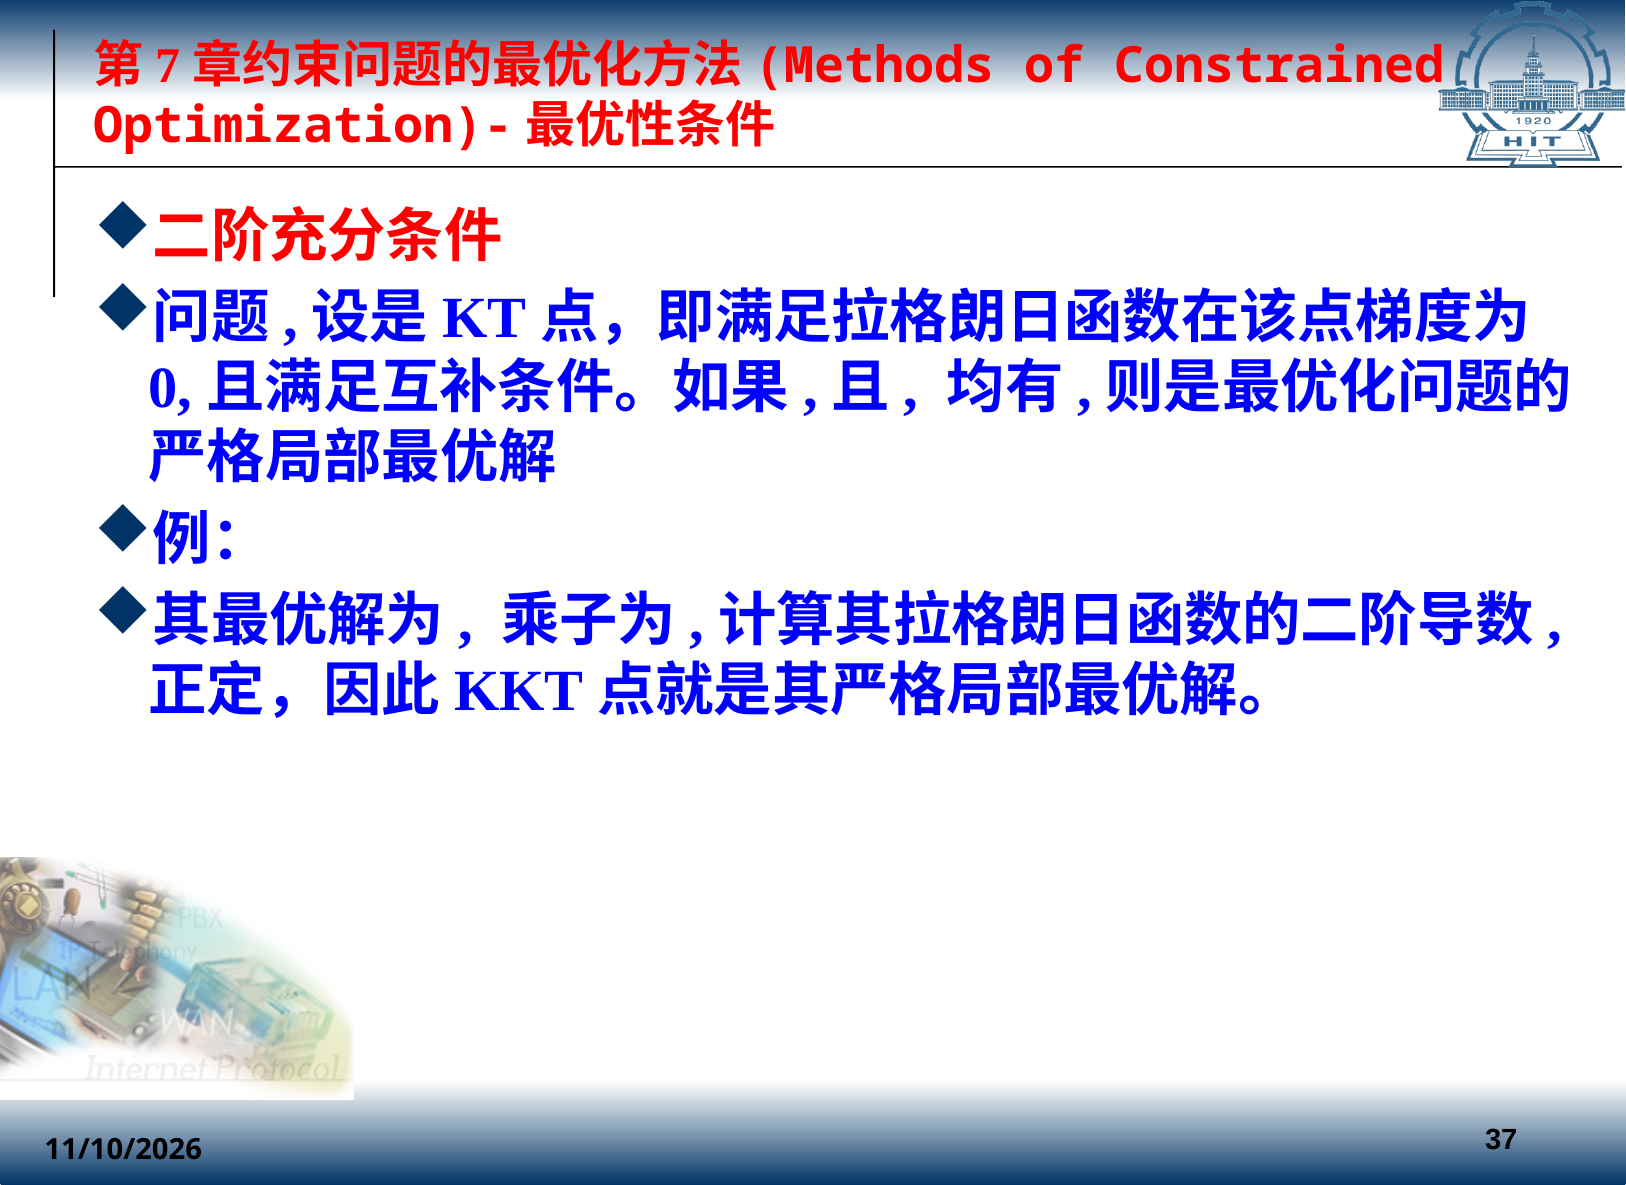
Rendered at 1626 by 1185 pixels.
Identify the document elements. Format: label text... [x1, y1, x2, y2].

picture [0, 857, 354, 1100]
title 第7章约束问题的最优化方法(Methods of Constrained Optimization)-最优性条件 [78, 29, 1498, 155]
picture [1438, 1, 1626, 167]
